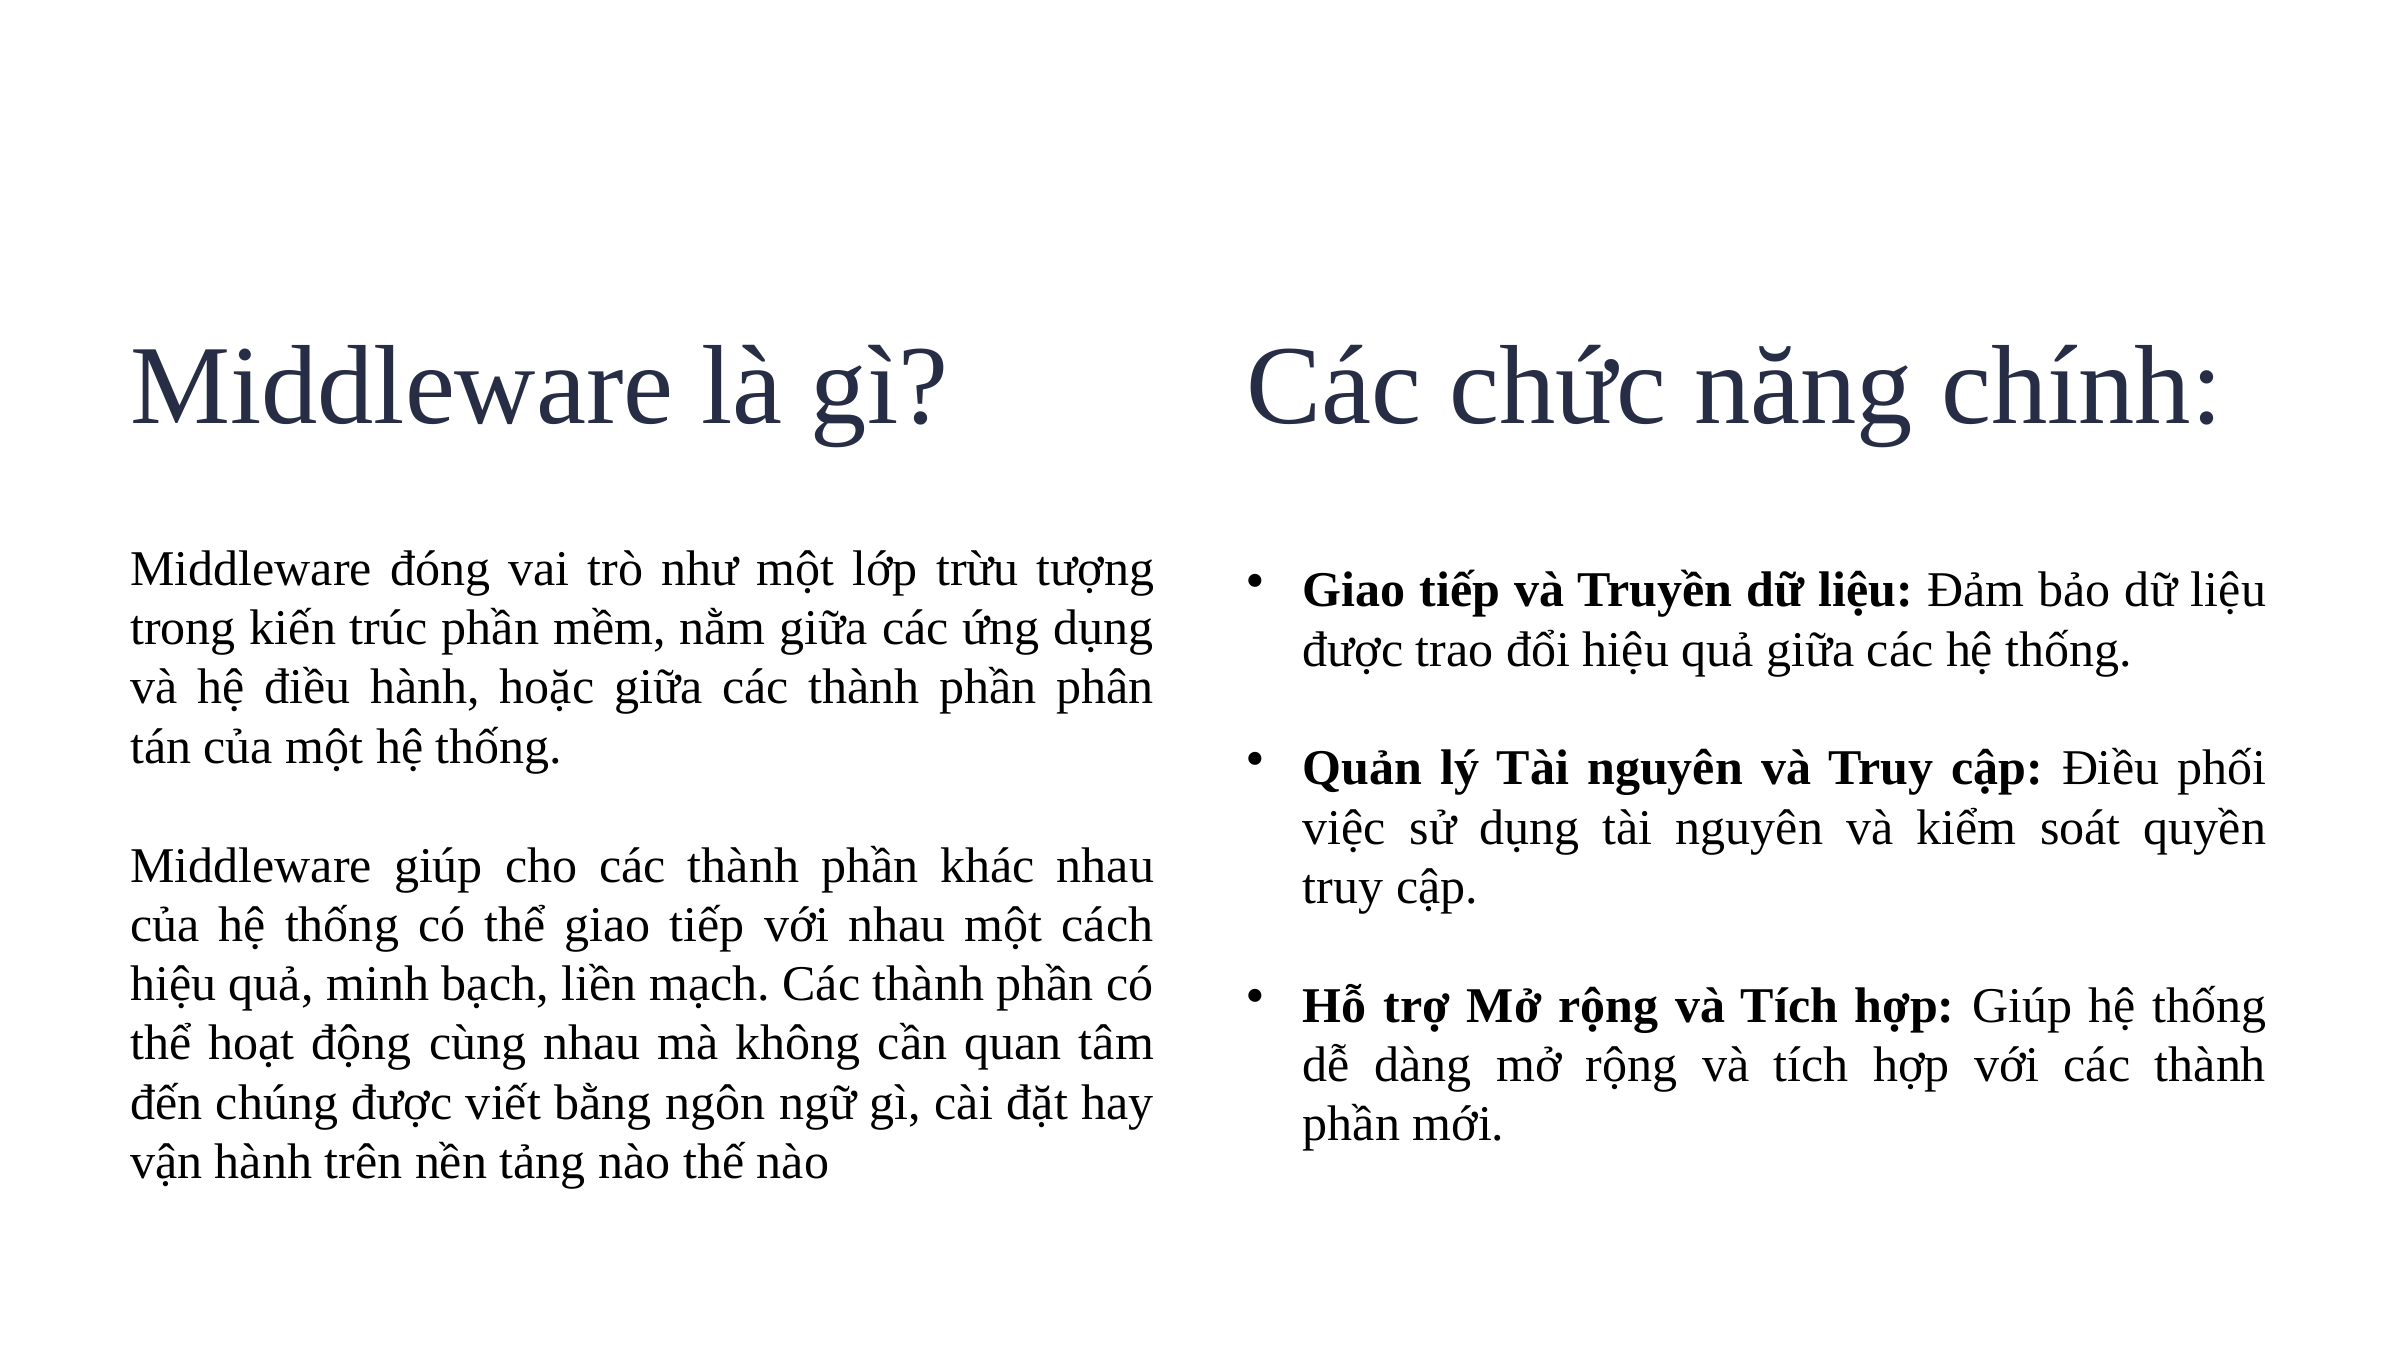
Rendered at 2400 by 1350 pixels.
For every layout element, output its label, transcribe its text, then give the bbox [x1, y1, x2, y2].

text_box [130, 807, 1155, 986]
text_box Middleware là gì? [130, 330, 1061, 447]
text_box Middleware đóng vai trò như một lớp trừu tượng trong kiến trúc phần mềm, nằm giữa các ứng dụng và hệ điều hành, hoặc giữa các thành phần phân tán của một hệ thống. Middleware giúp cho các thành phần khác nhau của hệ thống có thể giao tiếp với nhau một cách hiệu quả, minh bạch, liền mạch. Các thành phần có thể hoạt động cùng nhau mà không cần quan tâm đến chúng được viết bằng ngôn ngữ gì, cài đặt hay vận hành trên nền tảng nào thế nào [130, 535, 1155, 807]
text_box Các chức năng chính: [1246, 330, 2177, 447]
text_box Middleware đóng vai trò như một lớp trừu tượng trong kiến trúc phần mềm, nằm giữa các ứng dụng và hệ điều hành, hoặc giữa các thành phần phân tán của một hệ thống. Middleware giúp cho các thành phần khác nhau của hệ thống có thể giao tiếp với nhau một cách hiệu quả, minh bạch, liền mạch. Các thành phần có thể hoạt động cùng nhau mà không cần quan tâm đến chúng được viết bằng ngôn ngữ gì, cài đặt hay vận hành trên nền tảng nào thế nào [130, 986, 1155, 1219]
text_box Giao tiếp và Truyền dữ liệu: Đảm bảo dữ liệu được trao đổi hiệu quả giữa các hệ thống. Quản lý Tài nguyên và Truy cập: Điều phối việc sử dụng tài nguyên và kiểm soát quyền truy cập. Hỗ trợ Mở rộng và Tích hợp: Giúp hệ thống dễ dàng mở rộng và tích hợp với các thành phần mới. [1246, 557, 2267, 1129]
